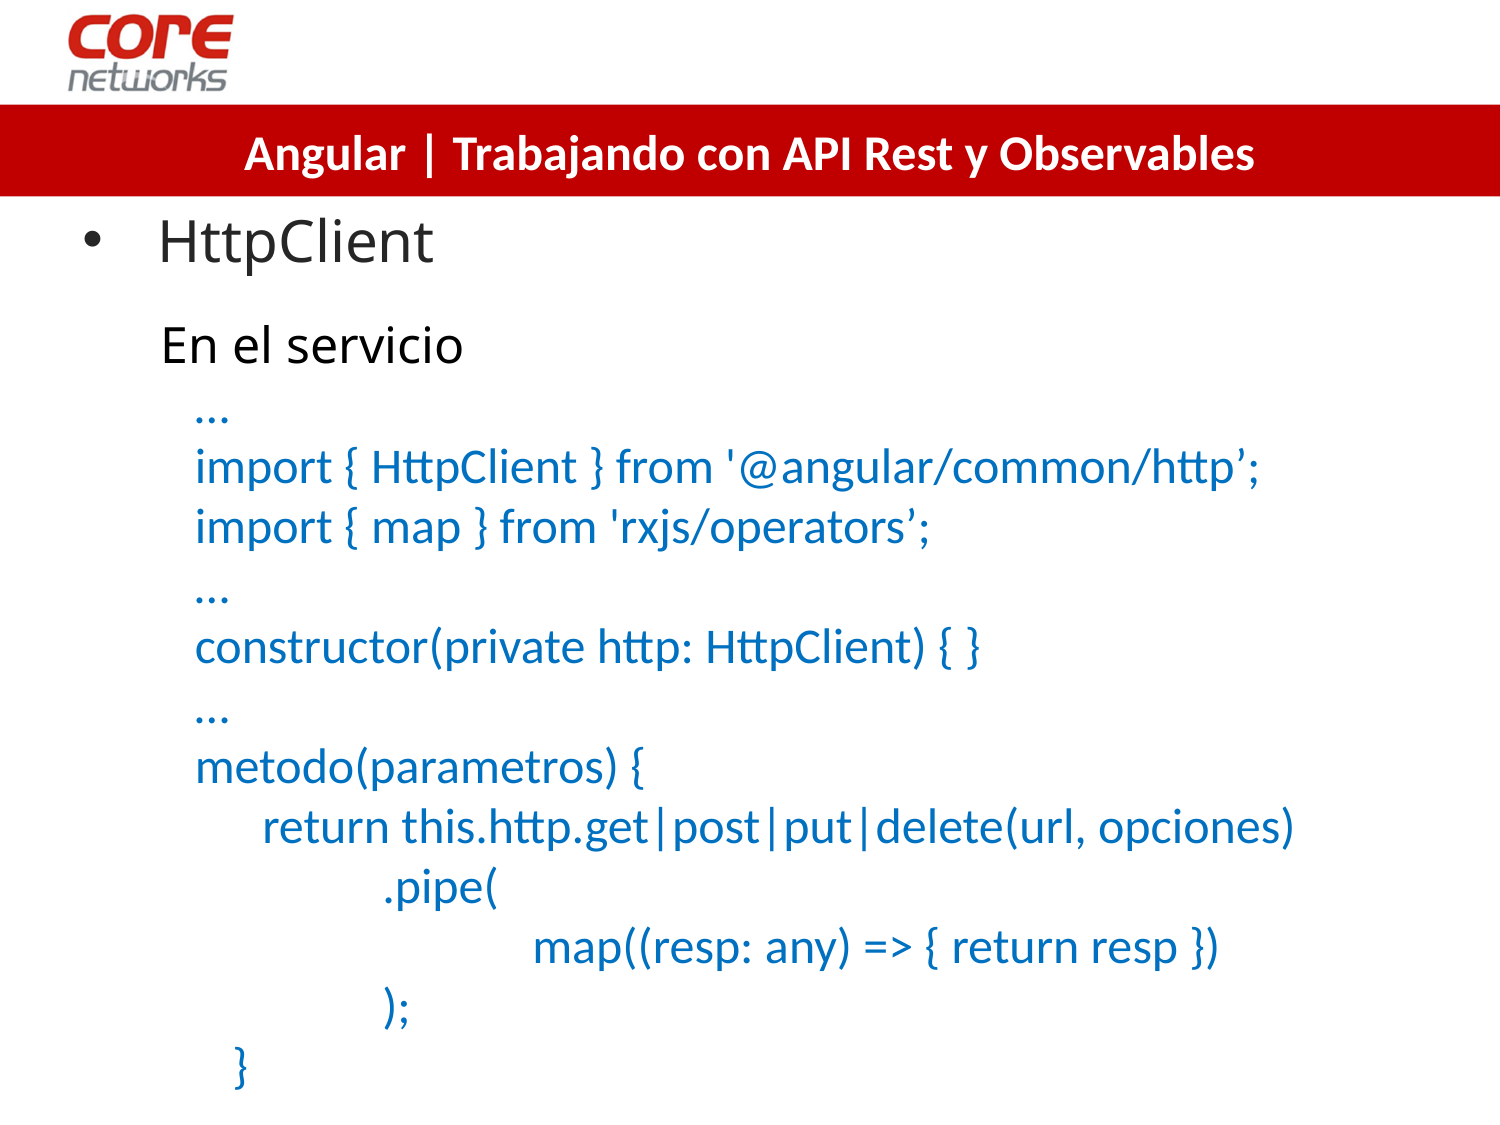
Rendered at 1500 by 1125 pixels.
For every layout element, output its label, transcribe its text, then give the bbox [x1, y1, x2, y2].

text_box HttpClient En el servicio … import { HttpClient } from '@angular/common/http’; import { map } from 'rxjs/operators’; … constructor(private http: HttpClient) { } … metodo(parametros) { return this.http.get|post|put|delete(url, opciones) .pipe( map((resp: any) => { return resp }) ); } [67, 196, 1500, 1101]
text_box Angular | Trabajando con API Rest y Observables [0, 102, 1500, 198]
picture [67, 9, 235, 95]
